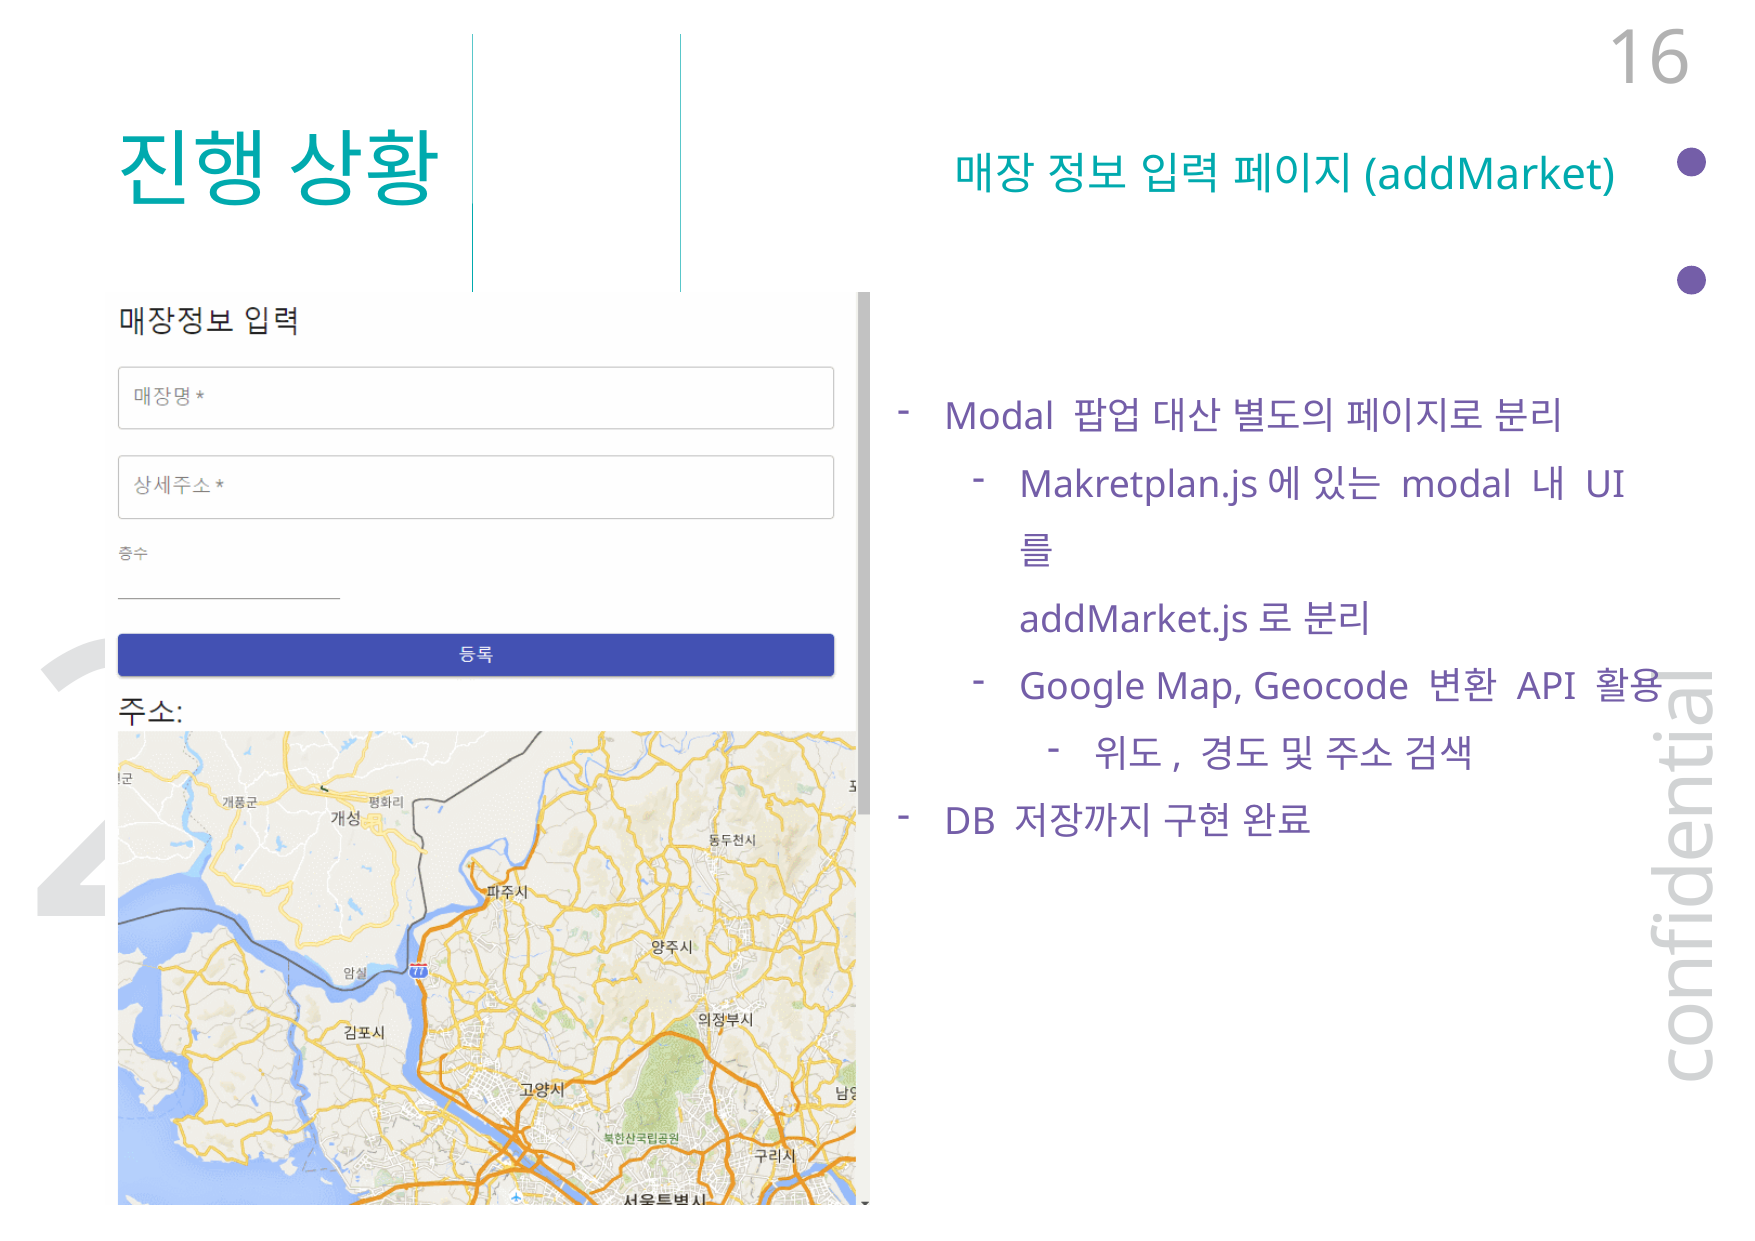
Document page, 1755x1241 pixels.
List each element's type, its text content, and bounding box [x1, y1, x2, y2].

text_box 2 [19, 608, 100, 1004]
text_box [708, 141, 1683, 513]
text_box 16 [1257, 30, 1707, 90]
text_box confidential [1648, 625, 1755, 1086]
picture [105, 291, 870, 1206]
text_box 진행 상황 [77, 70, 442, 213]
text_box 매장 정보 입력 페이지(addMarket) [671, 148, 708, 225]
text_box Modal 팝업 대산 별도의 페이지로 분리 Makretplan.js에 있는 modal 내 UI를 addMarket.js로 분리 Google Map, Geocode 변환 API 활용 위도, 경도 및 주소 검색 DB 저장까지 구현 완료 [897, 369, 1665, 865]
